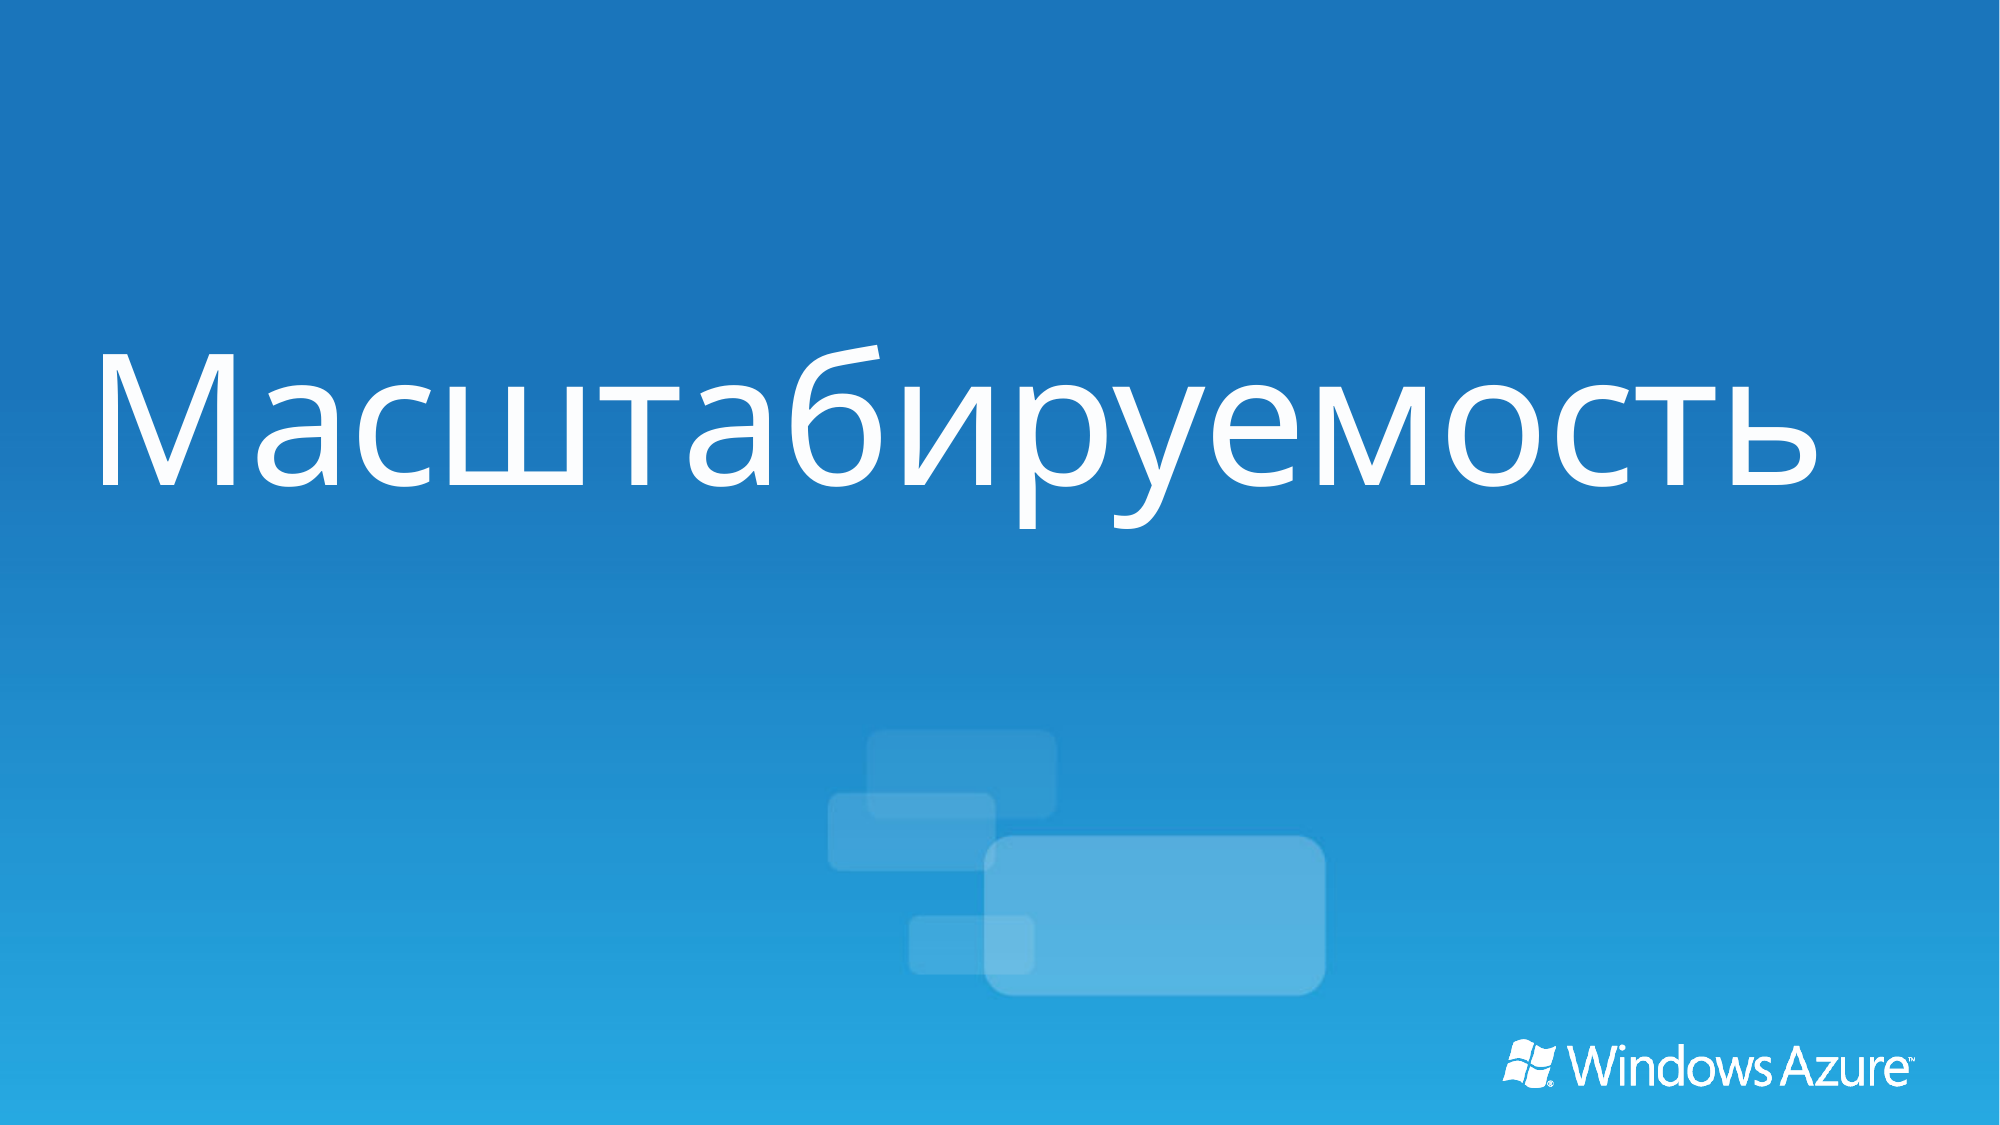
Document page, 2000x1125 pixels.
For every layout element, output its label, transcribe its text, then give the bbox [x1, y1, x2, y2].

picture [0, 0, 2000, 1125]
list Масштабируемость [85, 312, 1840, 539]
